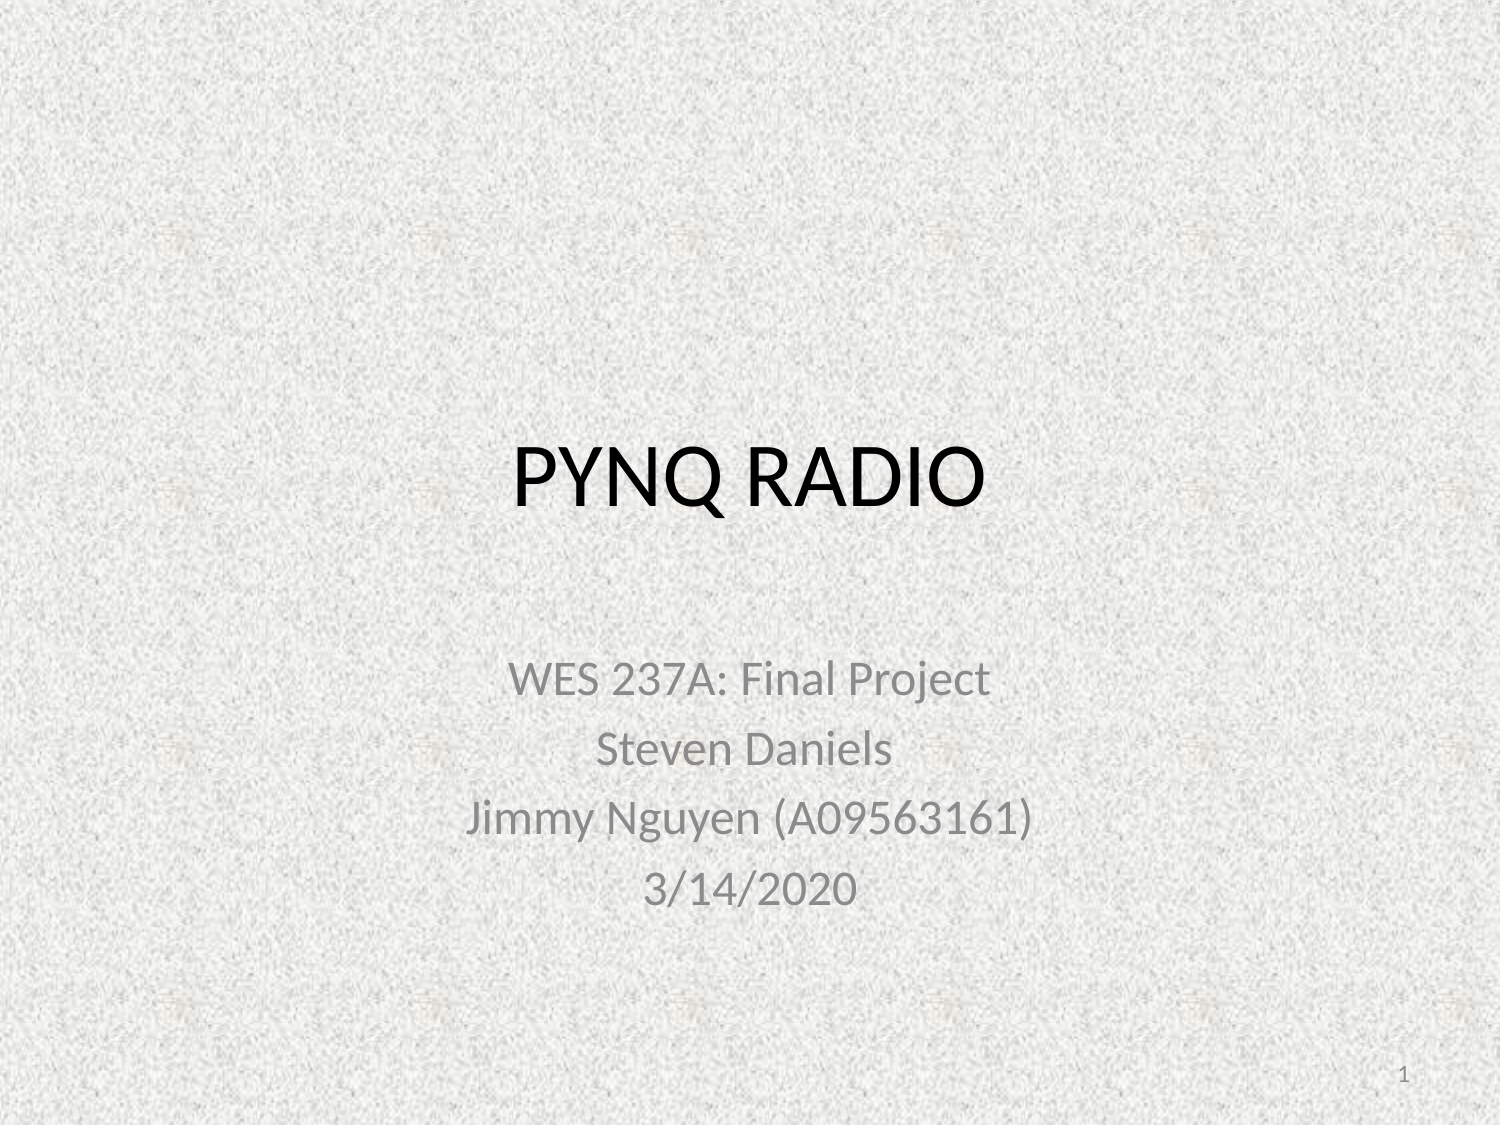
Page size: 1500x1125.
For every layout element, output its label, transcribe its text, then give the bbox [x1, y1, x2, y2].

slide_number 1 [1074, 1042, 1425, 1103]
subtitle WES 237A: Final Project Steven Daniels Jimmy Nguyen (A09563161) 3/14/2020 [225, 637, 1275, 925]
title PYNQ RADIO [112, 349, 1388, 591]
picture [0, 0, 1500, 1125]
